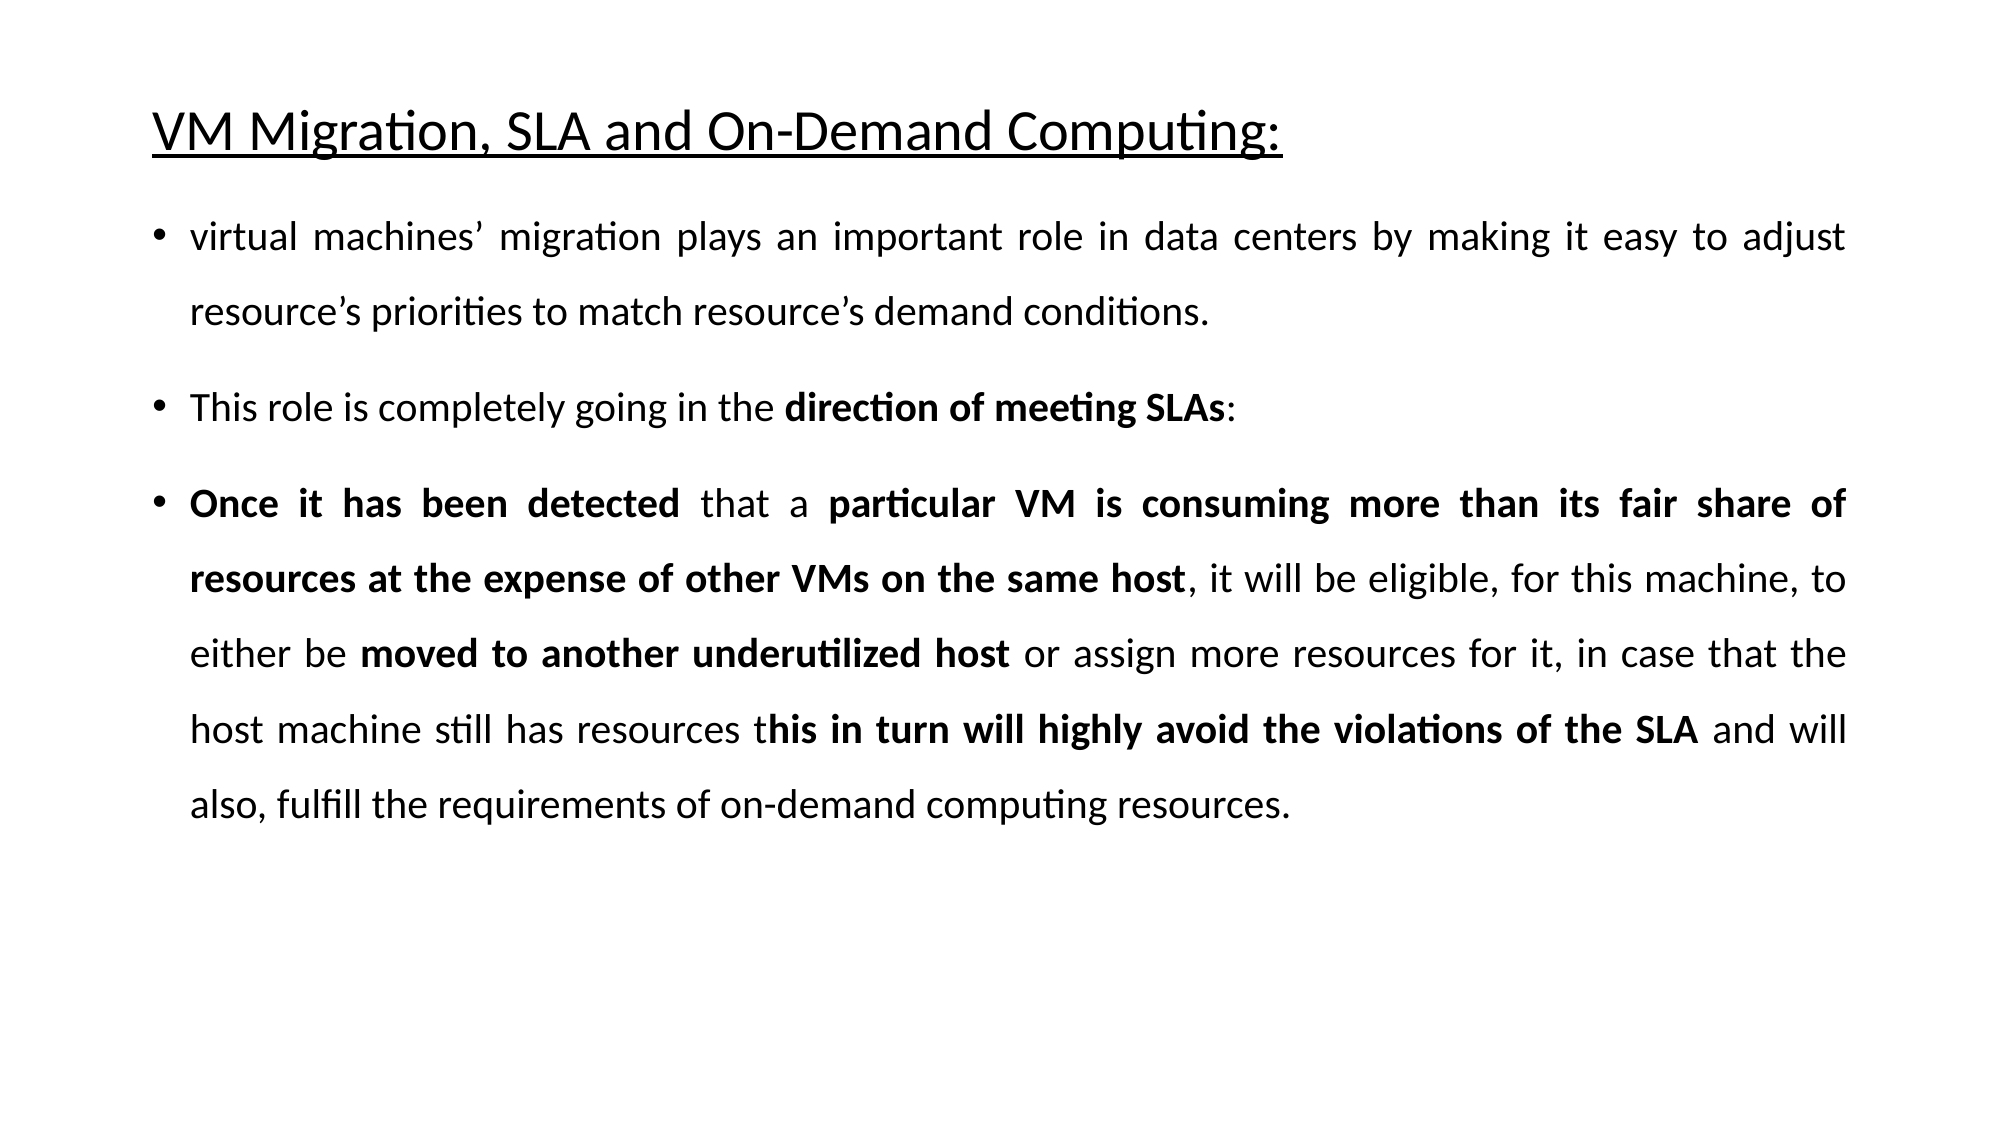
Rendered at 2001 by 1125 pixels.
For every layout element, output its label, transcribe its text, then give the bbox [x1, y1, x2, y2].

list VM Migration, SLA and On-Demand Computing: virtual machines’ migration plays an important role in data centers by making it easy to adjust resource’s priorities to match resource’s demand conditions. This role is completely going in the direction of meeting SLAs: Once it has been detected that a particular VM is consuming more than its fair share of resources at the expense of other VMs on the same host, it will be eligible, for this machine, to either be moved to another underutilized host or assign more resources for it, in case that the host machine still has resources this in turn will highly avoid the violations of the SLA and will also, fulfill the requirements of on-demand computing resources. [137, 92, 1863, 1014]
